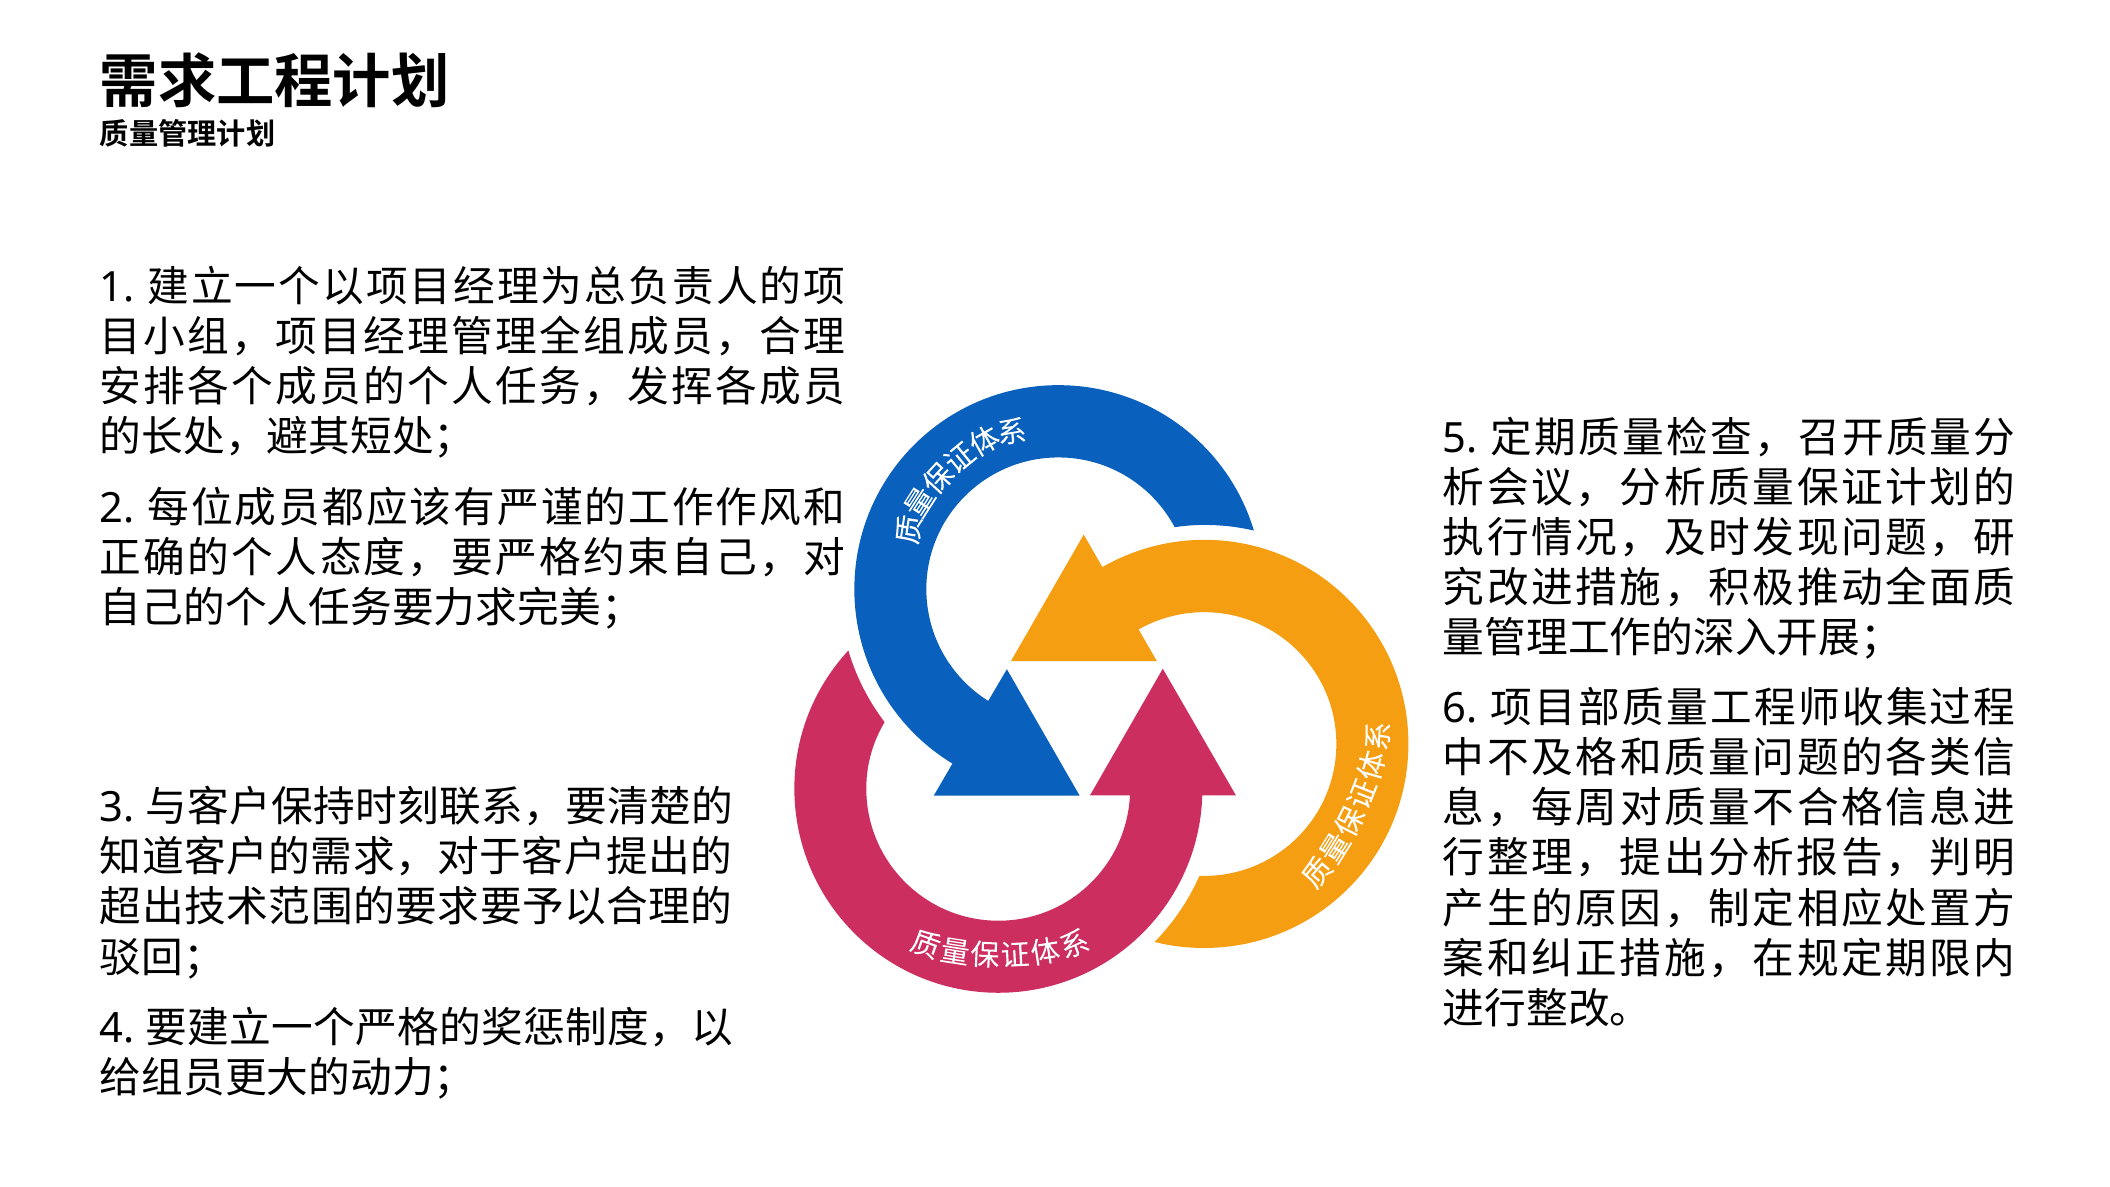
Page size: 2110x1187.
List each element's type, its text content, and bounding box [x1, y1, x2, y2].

list 3.与客户保持时刻联系，要清楚的知道客户的需求，对于客户提出的超出技术范围的要求要予以合理的驳回； 4.要建立一个严格的奖惩制度，以给组员更大的动力； [100, 780, 733, 1187]
list 1.建立一个以项目经理为总负责人的项目小组，项目经理管理全组成员，合理安排各个成员的个人任务，发挥各成员的长处，避其短处； 2.每位成员都应该有严谨的工作作风和正确的个人态度，要严格约束自己，对自己的个人任务要力求完美； [99, 260, 846, 934]
text_box 质量管理计划 [99, 115, 629, 151]
list 5.定期质量检查，召开质量分析会议，分析质量保证计划的执行情况，及时发现问题，研究改进措施，积极推动全面质量管理工作的深入开展； 6.项目部质量工程师收集过程中不及格和质量问题的各类信息，每周对质量不合格信息进行整理，提出分析报告，判明产生的原因，制定相应处置方案和纠正措施，在规定期限内进行整改。 [1442, 410, 2016, 1084]
text_box 需求工程计划 [99, 43, 606, 115]
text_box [794, 385, 1409, 993]
